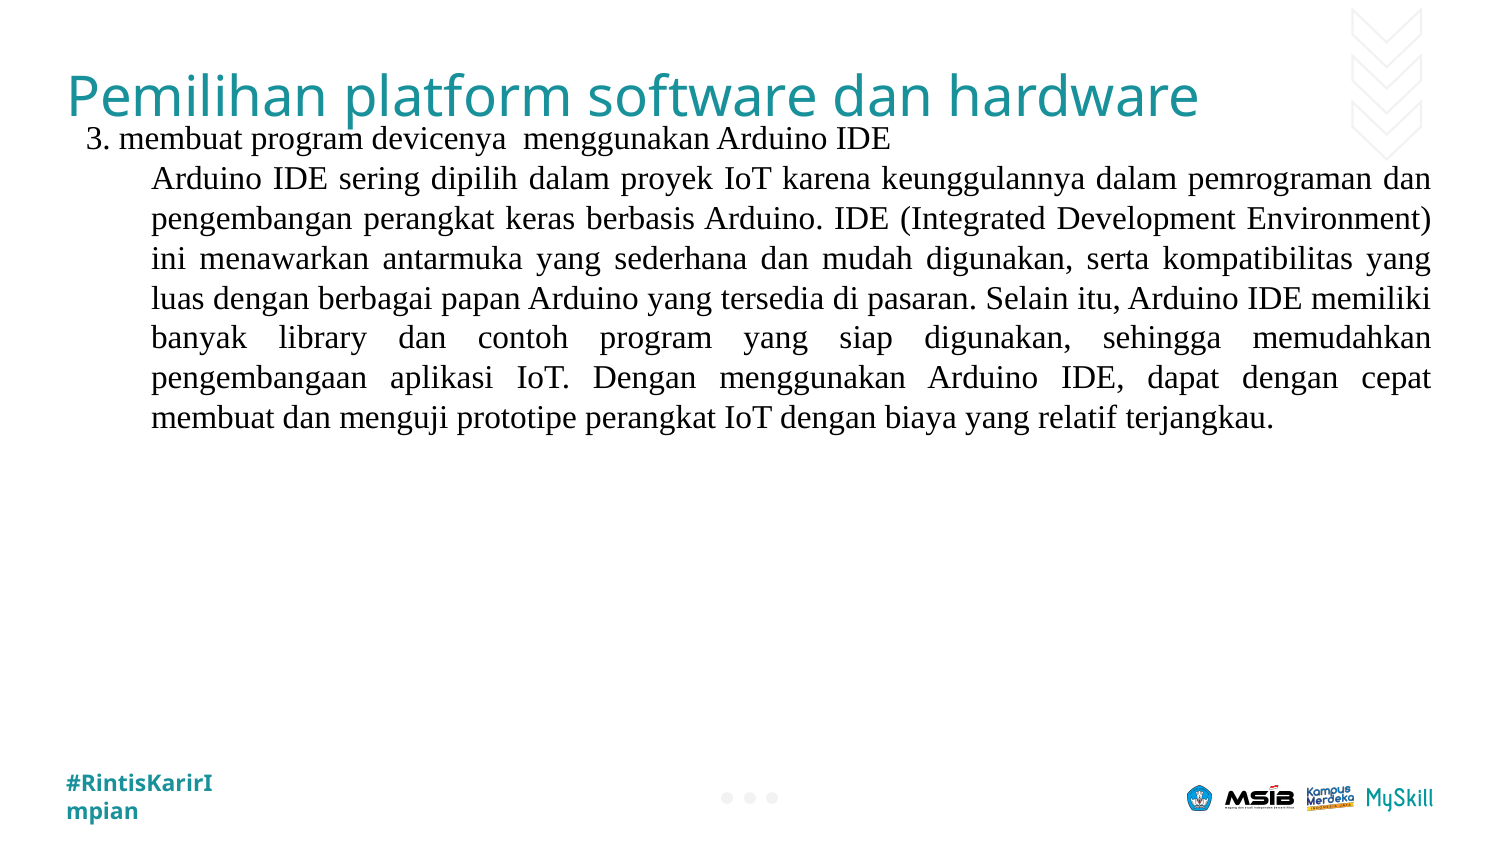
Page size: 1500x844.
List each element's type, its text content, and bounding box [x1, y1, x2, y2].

picture [1367, 788, 1433, 812]
picture [1307, 786, 1354, 811]
subtitle 3. membuat program devicenya menggunakan Arduino IDE Arduino IDE sering dipilih dalam proyek IoT karena keunggulannya dalam pemrograman dan pengembangan perangkat keras berbasis Arduino. IDE (Integrated Development Environment) ini menawarkan antarmuka yang sederhana dan mudah digunakan, serta kompatibilitas yang luas dengan berbagai papan Arduino yang tersedia di pasaran. Selain itu, Arduino IDE memiliki banyak library dan contoh program yang siap digunakan, sehingga memudahkan pengembangaan aplikasi IoT. Dengan menggunakan Arduino IDE, dapat dengan cepat membuat dan menguji prototipe perangkat IoT dengan biaya yang relatif terjangkau. [51, 108, 1449, 750]
title Pemilihan platform software dan hardware [51, 47, 1449, 108]
picture [1203, 785, 1212, 792]
picture [1192, 792, 1207, 807]
picture [1225, 785, 1294, 809]
picture [1207, 802, 1212, 811]
picture [1187, 785, 1196, 792]
